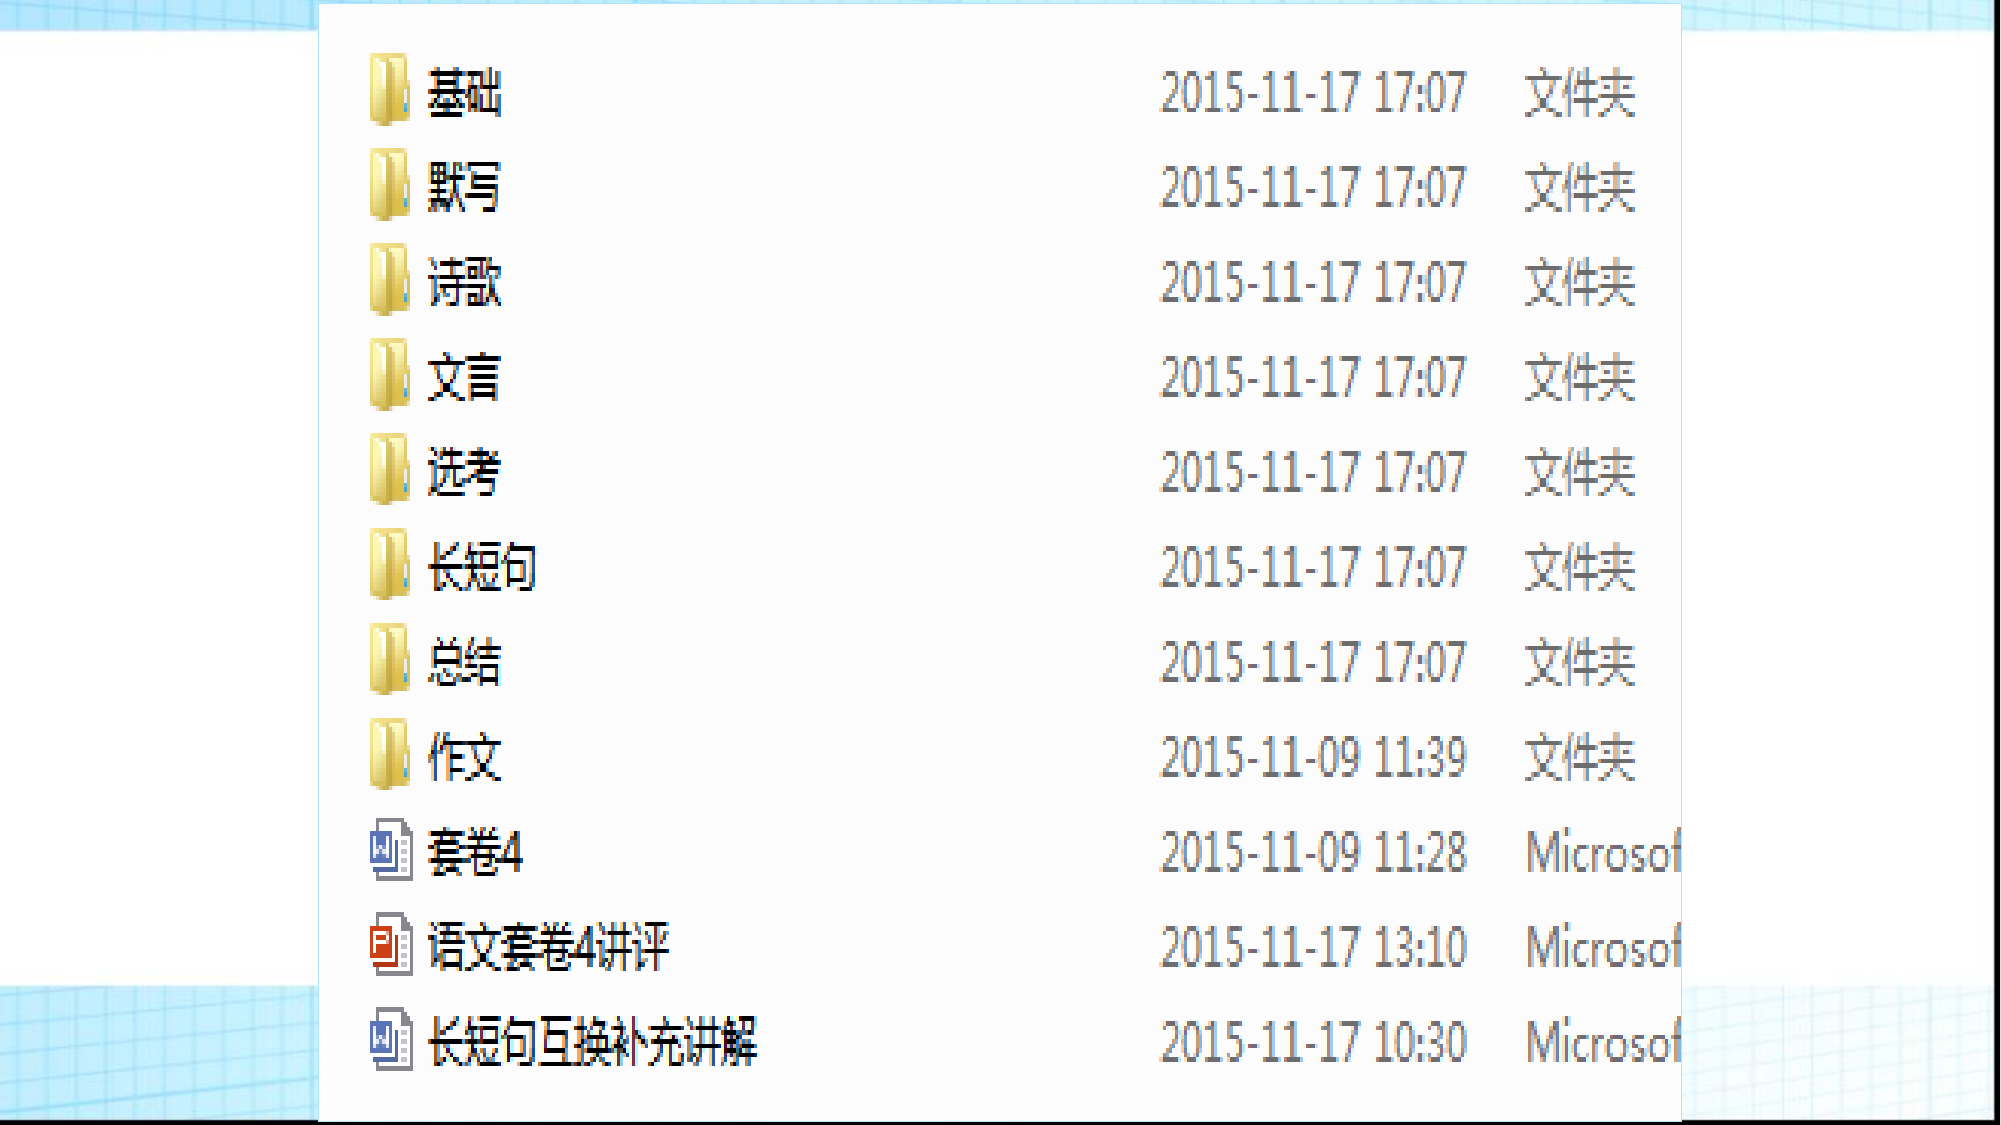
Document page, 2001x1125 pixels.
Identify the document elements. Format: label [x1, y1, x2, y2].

picture [0, 0, 2001, 1125]
list [319, 4, 1681, 1121]
